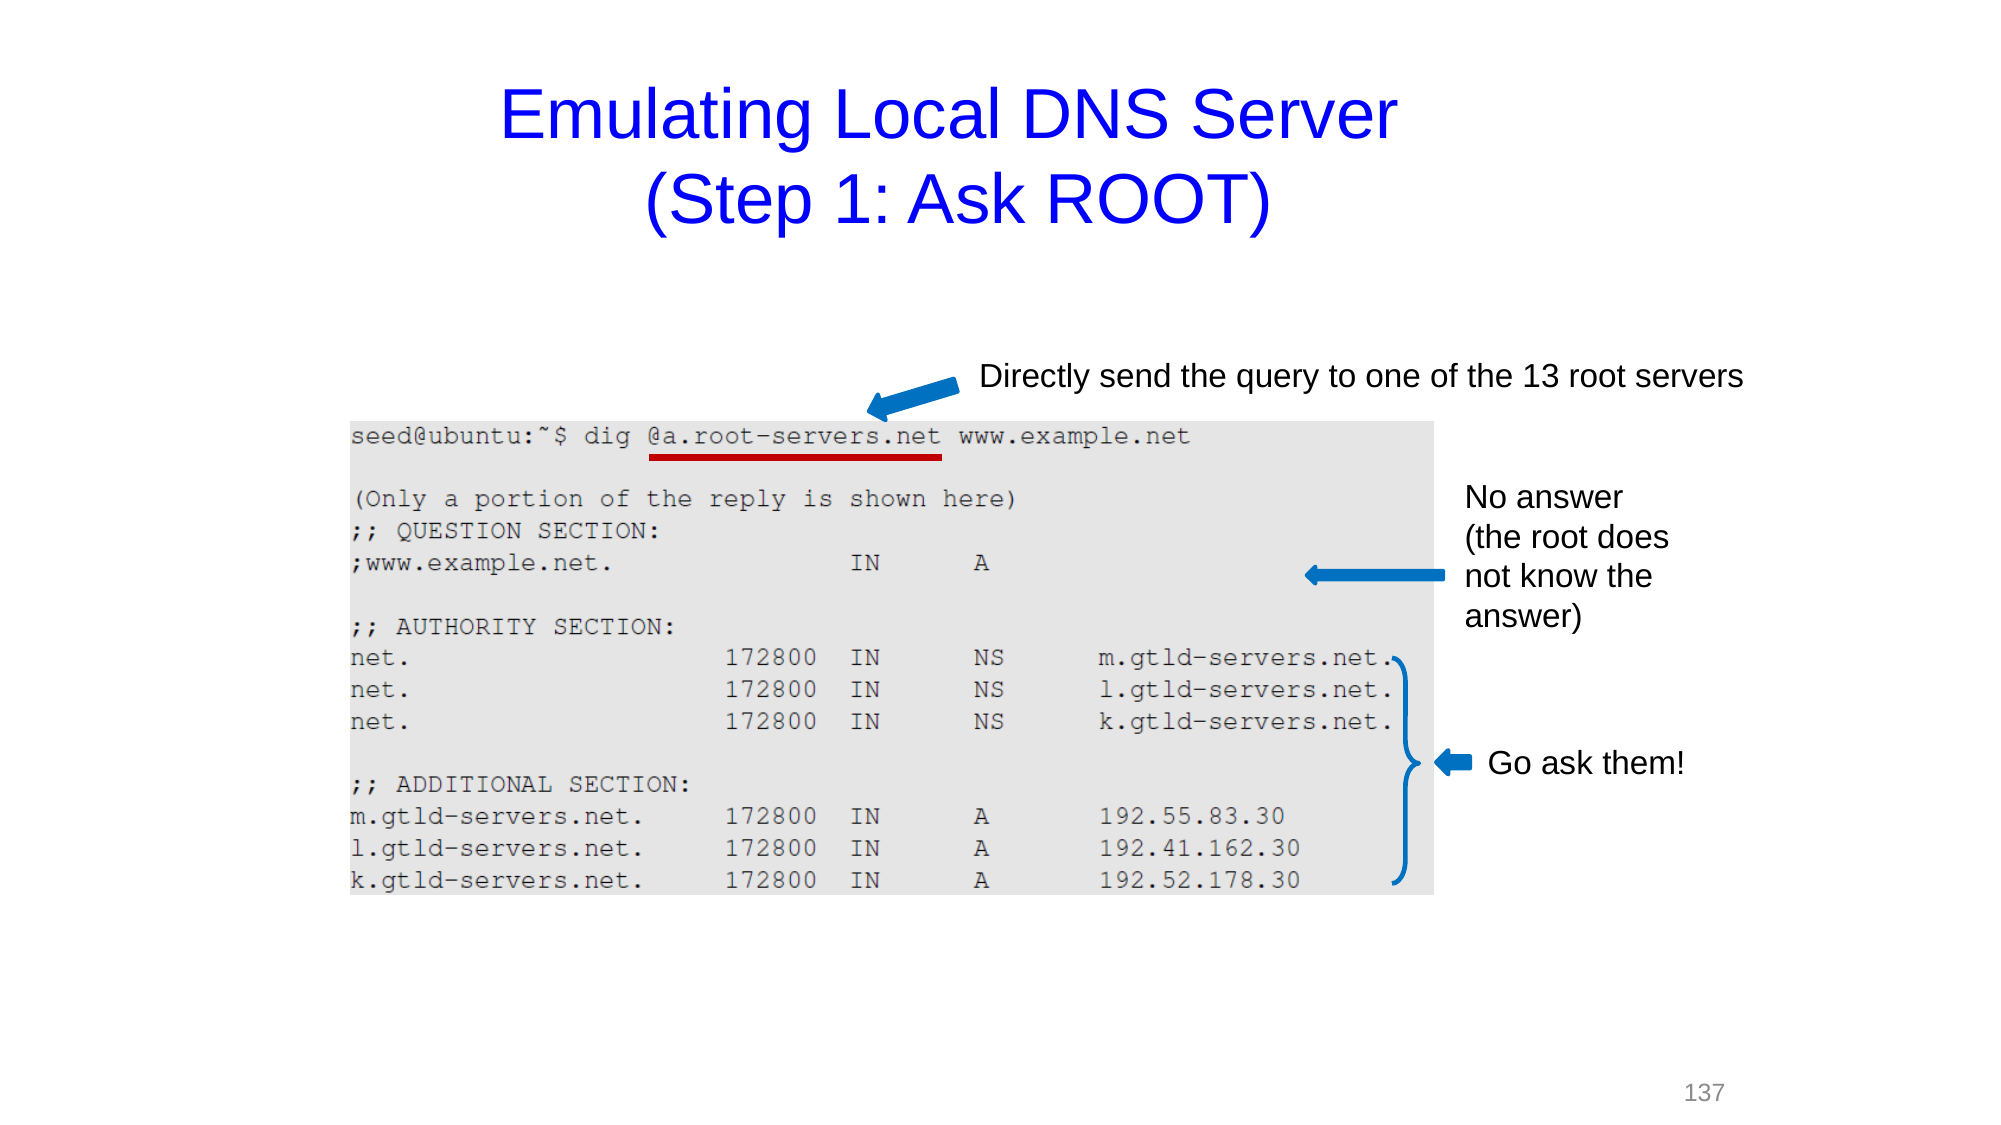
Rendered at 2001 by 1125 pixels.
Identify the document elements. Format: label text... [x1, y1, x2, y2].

text_box [1438, 748, 1473, 777]
picture [350, 420, 1434, 896]
text_box 137 [1638, 1080, 1741, 1103]
title Emulating Local DNS Server (Step 1: Ask ROOT) [260, 52, 1659, 147]
text_box [1438, 568, 1446, 582]
text_box No answer (the root does not know the answer) [1449, 467, 1699, 642]
text_box [866, 376, 960, 419]
text_box Go ask them! [1472, 734, 1706, 790]
text_box Directly send the query to one of the 13 root servers [964, 347, 1761, 402]
